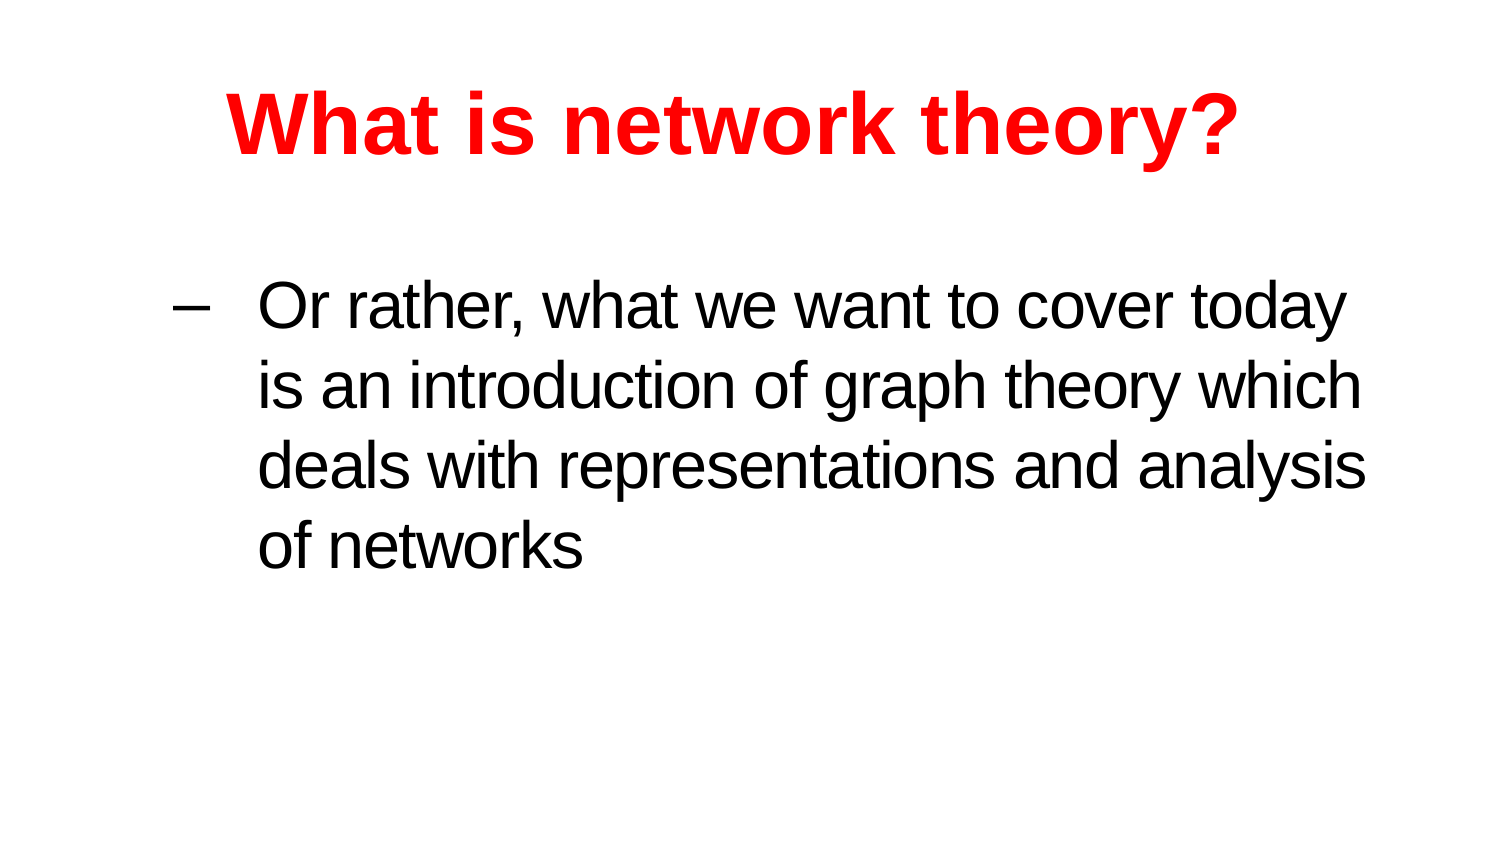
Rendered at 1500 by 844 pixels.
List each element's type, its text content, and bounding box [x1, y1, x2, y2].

text_box What is network theory? Or rather, what we want to cover today is an introduction of graph theory which deals with representations and analysis of networks [81, 52, 1388, 325]
